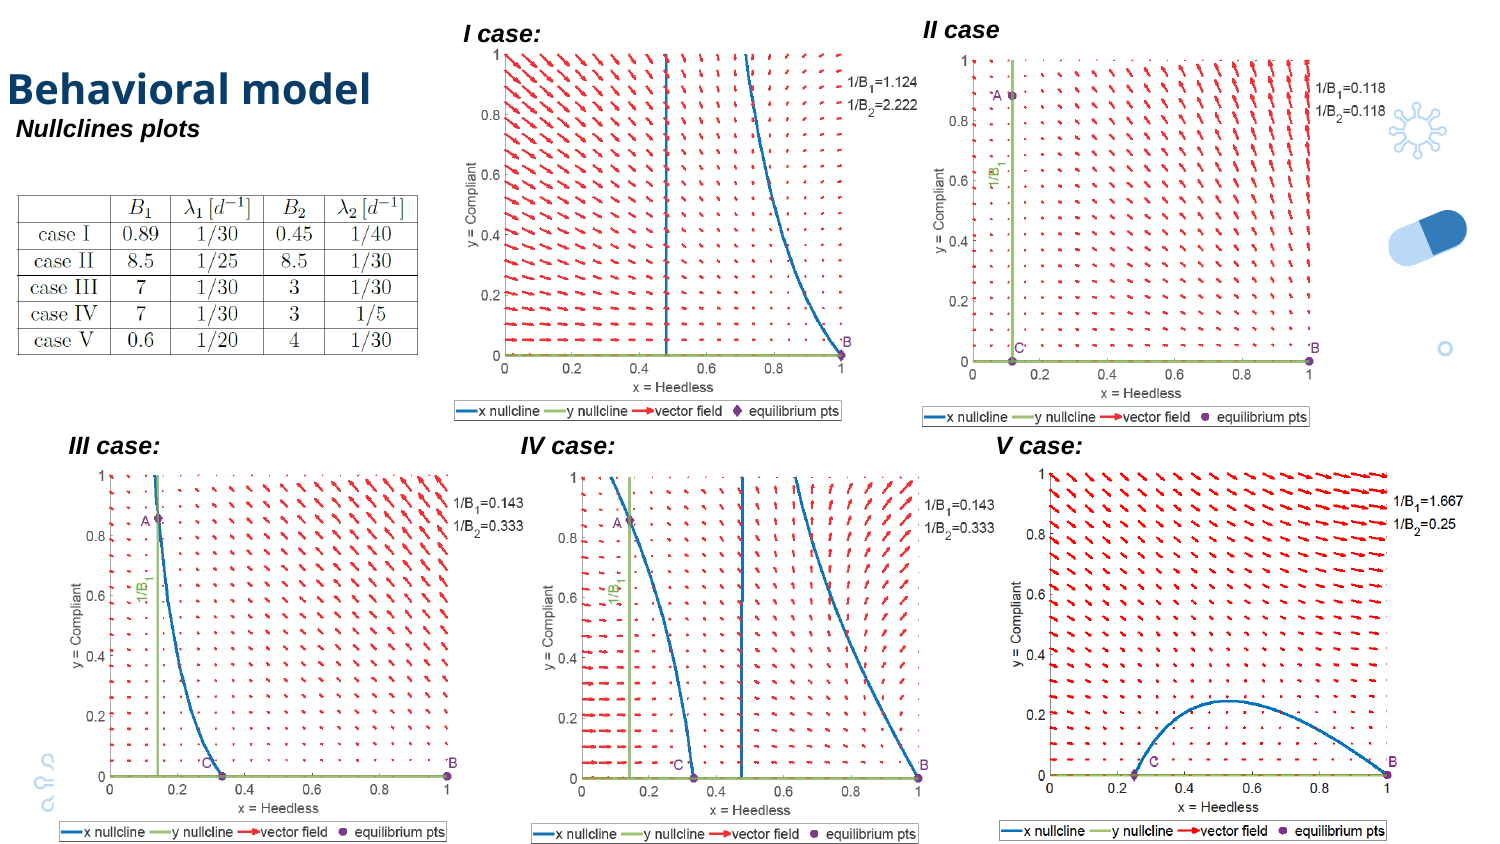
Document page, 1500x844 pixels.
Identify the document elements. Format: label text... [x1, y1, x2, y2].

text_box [448, 0, 921, 460]
text_box Nullclines plots [1, 105, 217, 151]
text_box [921, 0, 1389, 467]
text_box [525, 468, 999, 844]
picture [0, 177, 434, 363]
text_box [53, 408, 520, 844]
text_box Behavioral model [0, 51, 442, 128]
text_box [1004, 406, 1467, 844]
